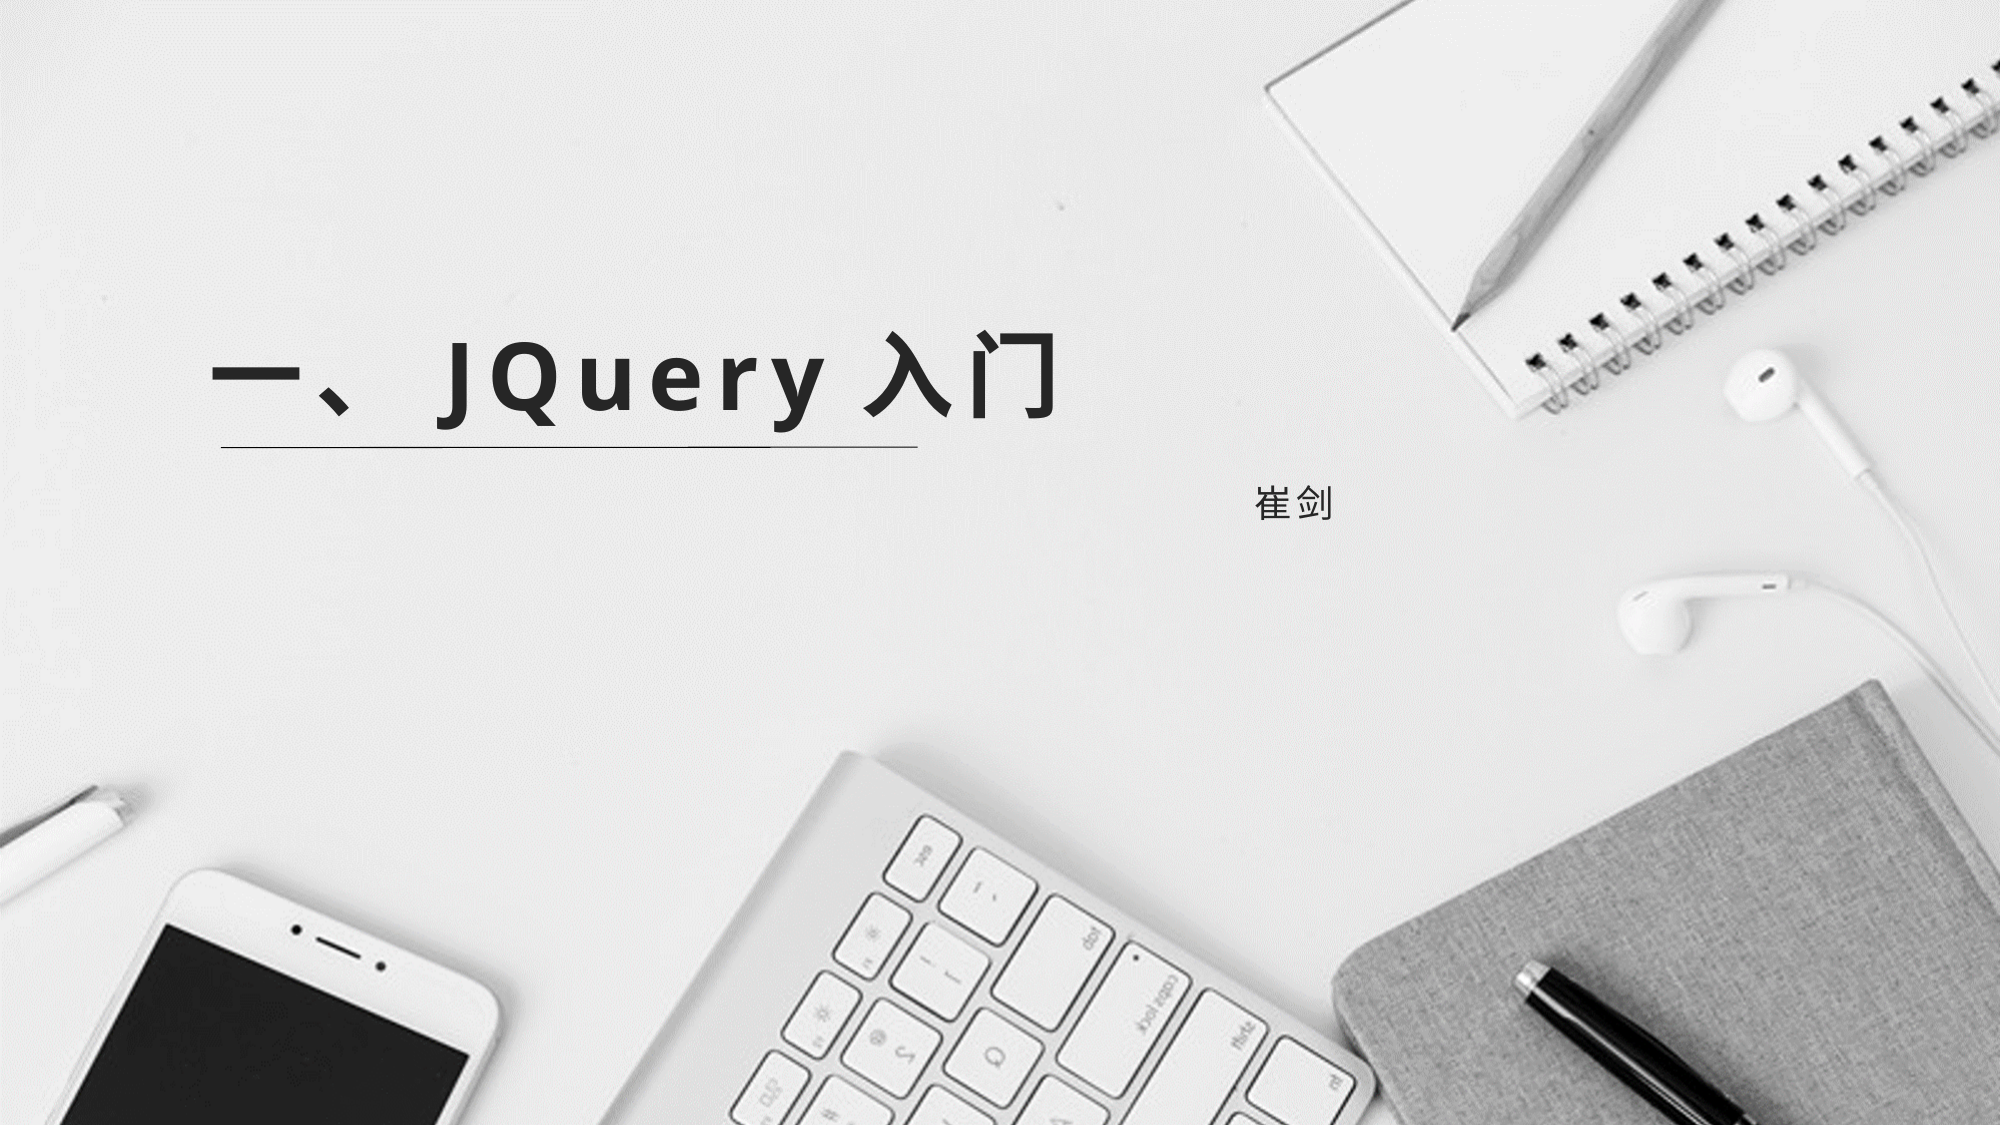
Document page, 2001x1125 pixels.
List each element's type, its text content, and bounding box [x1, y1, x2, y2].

picture [0, 0, 2000, 1125]
title 一、JQuery入门 [203, 227, 1349, 438]
subtitle 崔剑 [203, 472, 1349, 543]
